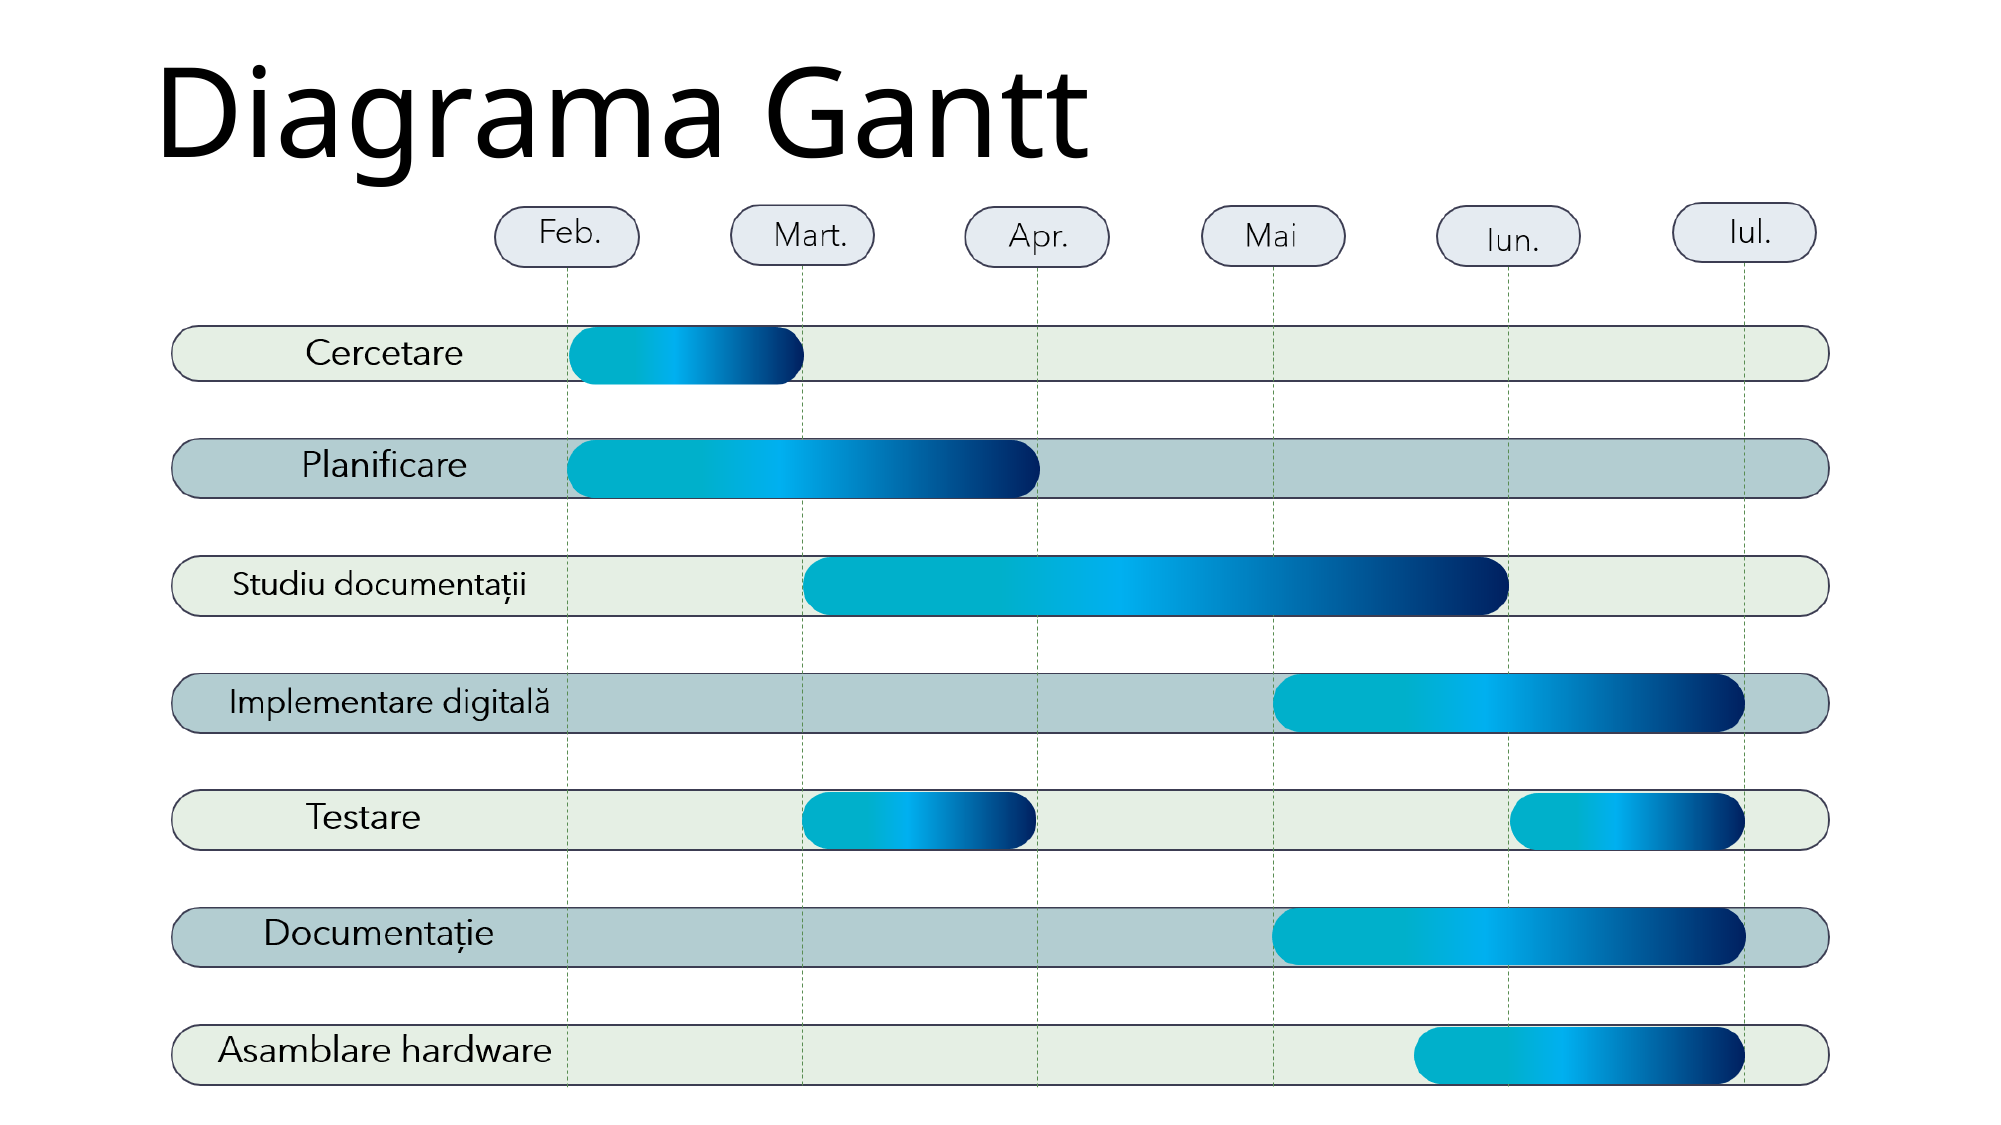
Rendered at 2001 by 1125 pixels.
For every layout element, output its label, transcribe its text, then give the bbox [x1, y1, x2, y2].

picture [137, 191, 1863, 1125]
text_box Diagrama Gantt [137, 25, 1174, 191]
